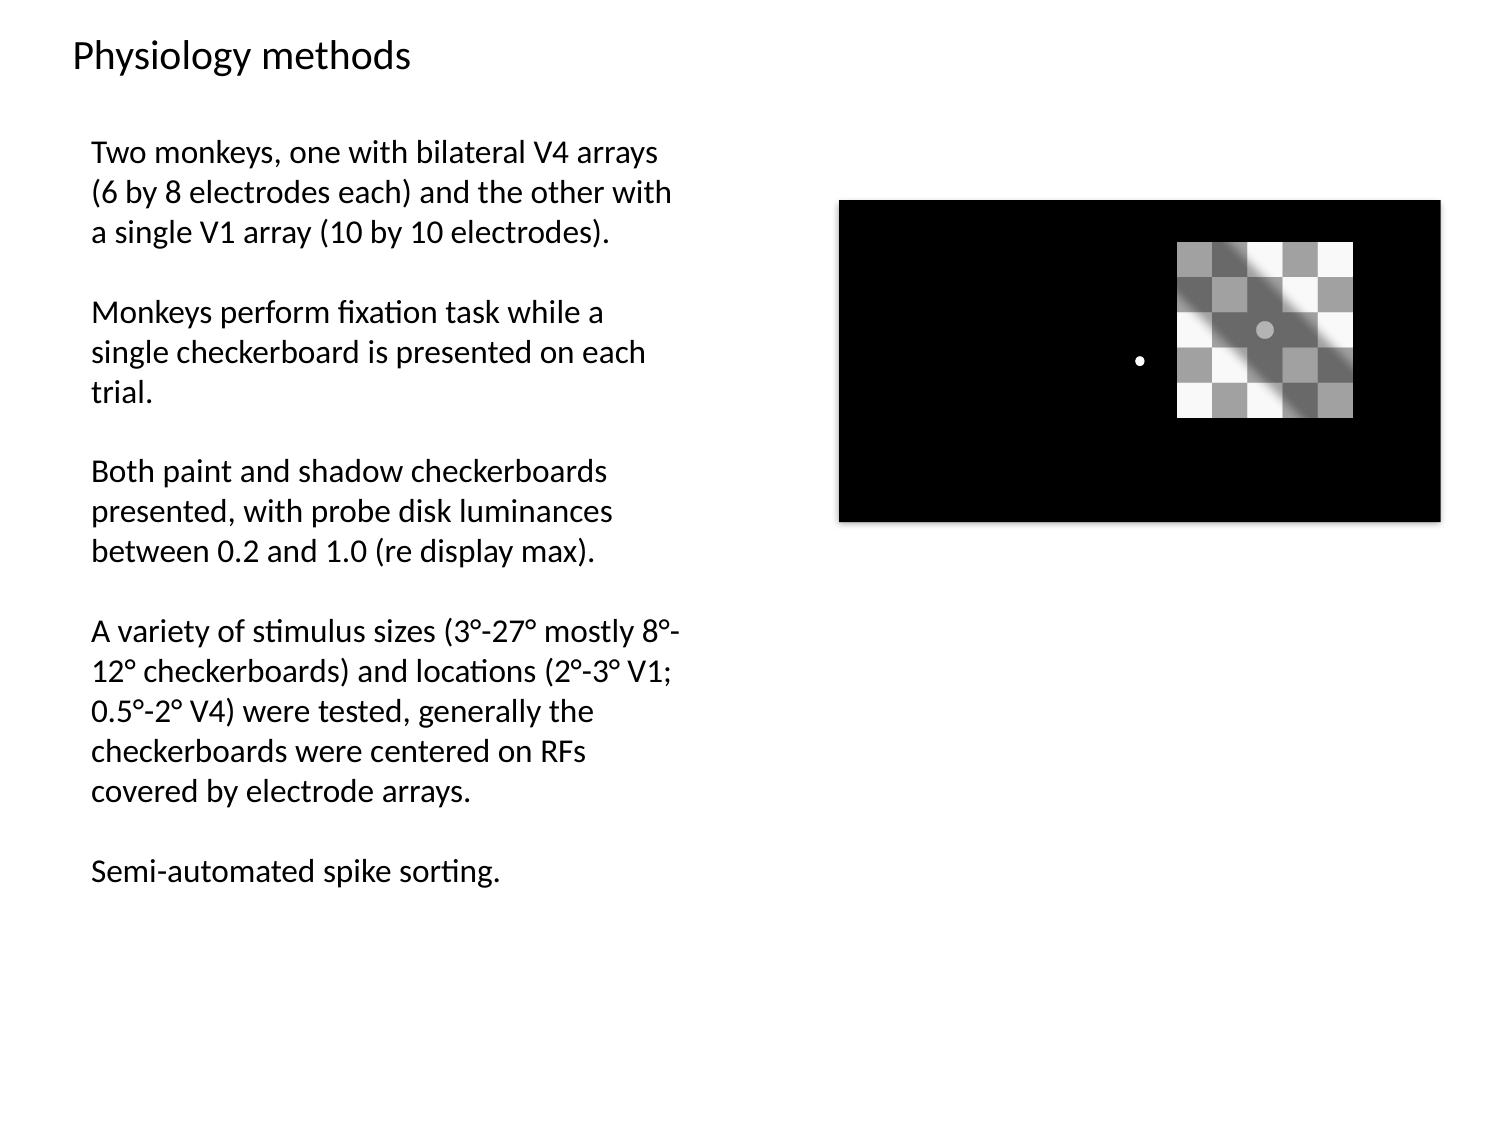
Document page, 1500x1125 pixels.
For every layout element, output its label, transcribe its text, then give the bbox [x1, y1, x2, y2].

title Physiology methods [57, 24, 1500, 82]
picture [1176, 241, 1353, 418]
text_box [1134, 355, 1146, 367]
text_box [838, 199, 1441, 523]
text_box Two monkeys, one with bilateral V4 arrays (6 by 8 electrodes each) and the other with a single V1 array (10 by 10 electrodes). Monkeys perform fixation task while a single checkerboard is presented on each trial. Both paint and shadow checkerboards presented, with probe disk luminances between 0.2 and 1.0 (re display max). A variety of stimulus sizes (3°-27° mostly 8°-12° checkerboards) and locations (2°-3° V1; 0.5°-2° V4) were tested, generally the checkerboards were centered on RFs covered by electrode arrays. Semi-automated spike sorting. [75, 198, 700, 860]
